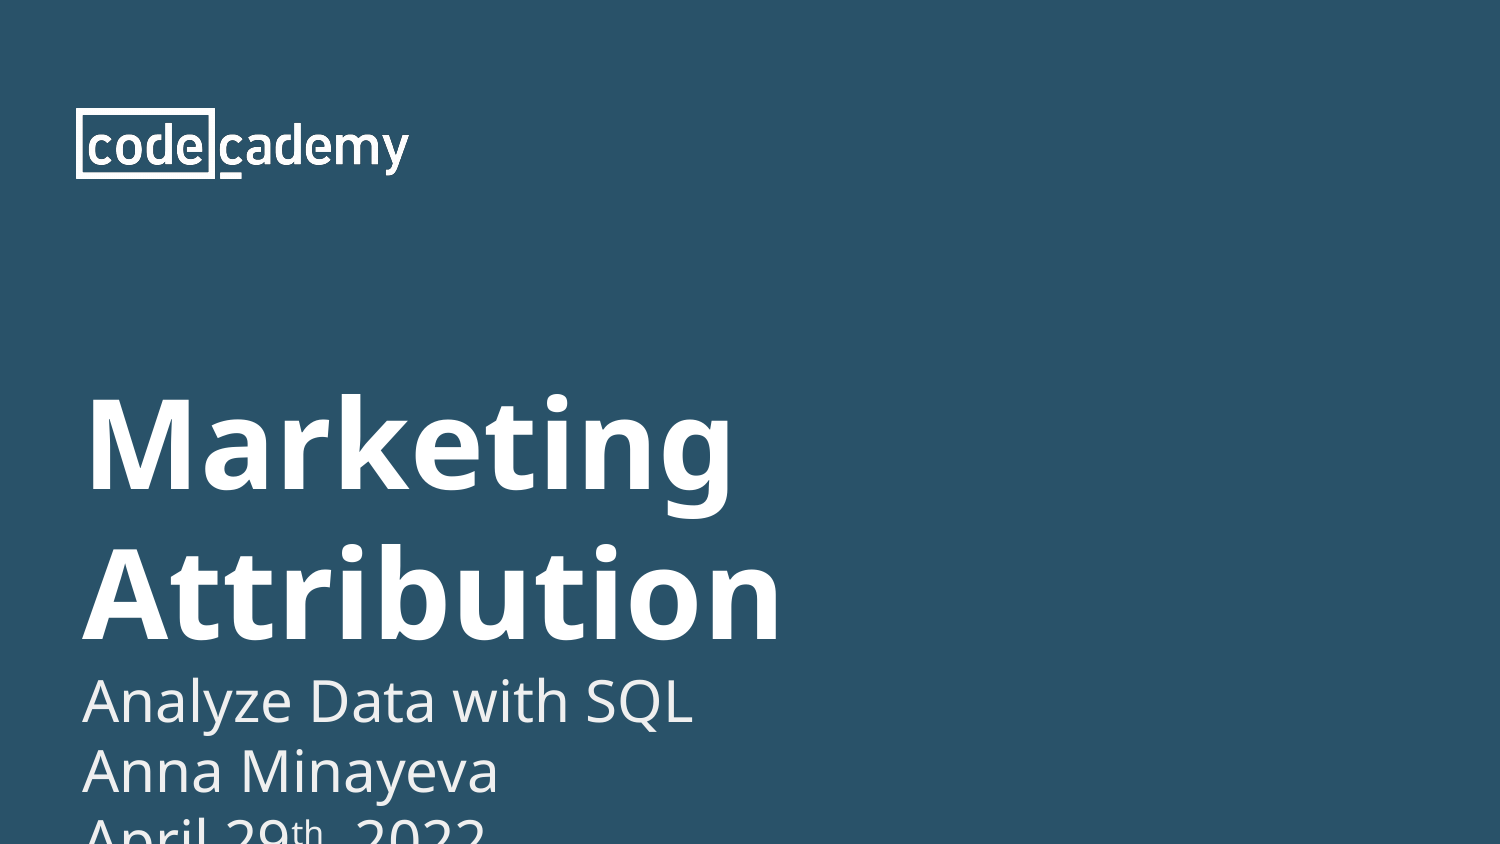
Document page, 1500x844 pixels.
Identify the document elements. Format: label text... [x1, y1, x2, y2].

picture [76, 108, 409, 179]
text_box Marketing Attribution Analyze Data with SQL Anna Minayeva April 29th, 2022 [76, 491, 1424, 748]
